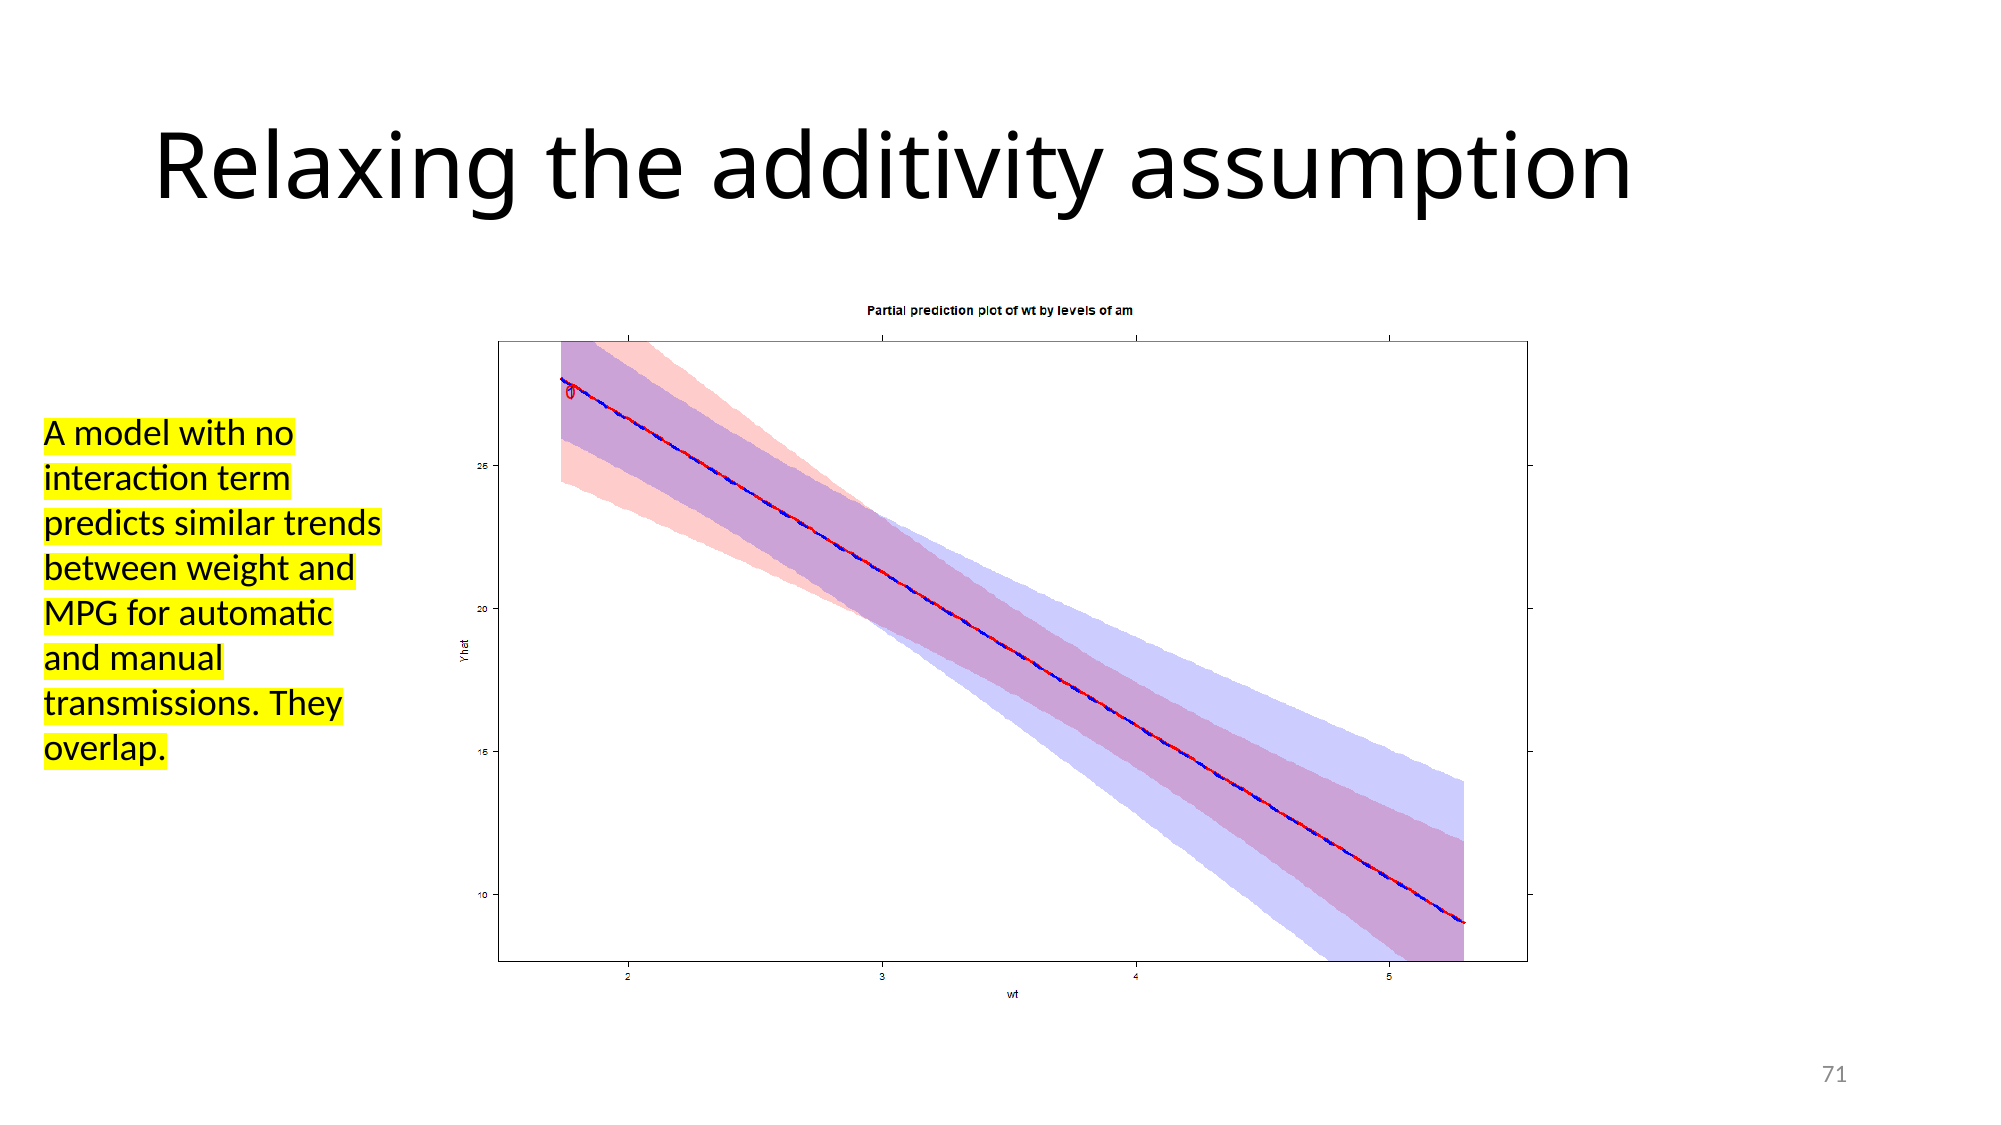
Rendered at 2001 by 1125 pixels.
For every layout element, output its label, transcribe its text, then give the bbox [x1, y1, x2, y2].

text_box A model with no interaction term predicts similar trends between weight and MPG for automatic and manual transmissions. They overlap. [28, 401, 401, 776]
slide_number 71 [1412, 1042, 1863, 1103]
title Relaxing the additivity assumption [137, 59, 1863, 278]
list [447, 299, 1553, 1014]
